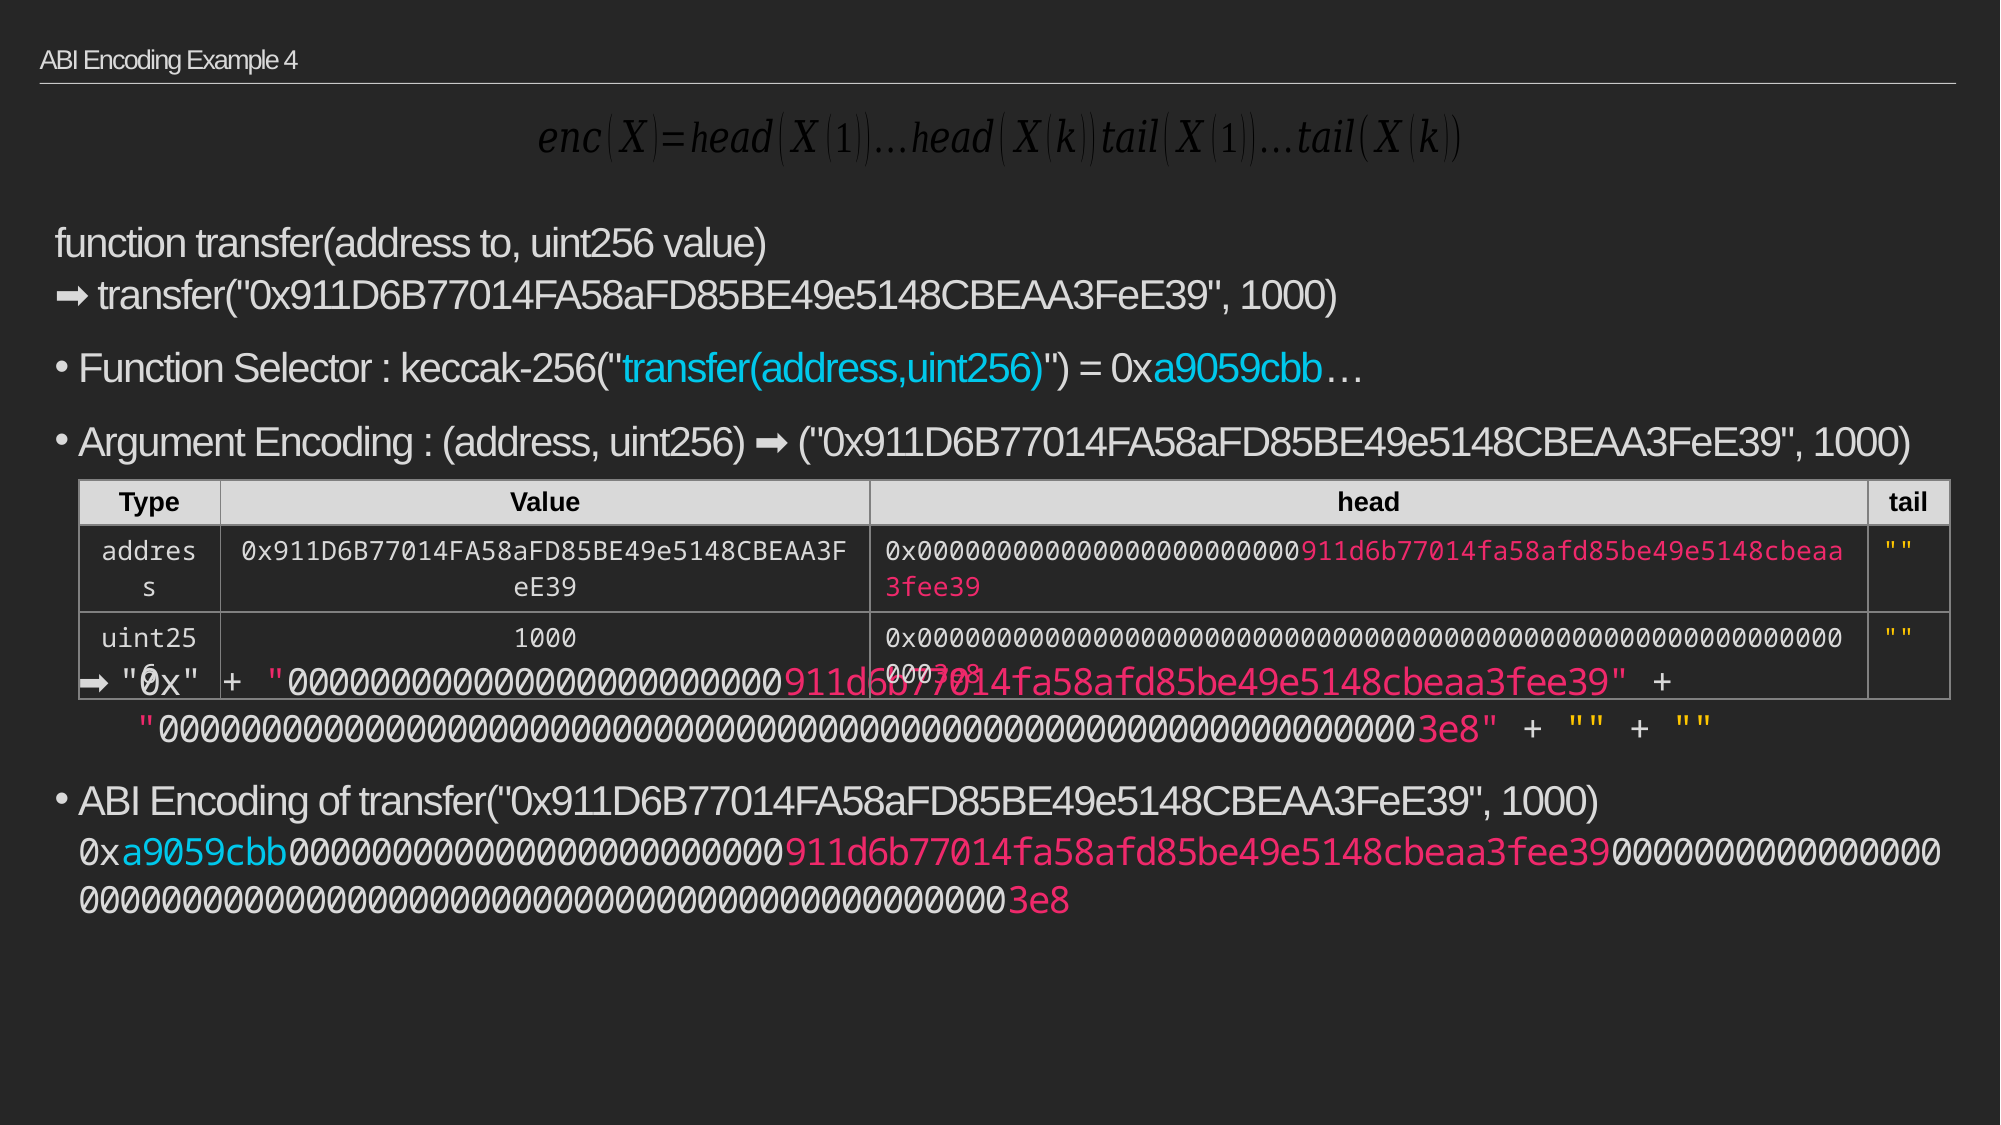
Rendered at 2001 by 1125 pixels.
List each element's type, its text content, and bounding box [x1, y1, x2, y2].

table_header head [871, 481, 1867, 524]
table_cell 0x000000000000000000000000911d6b77014fa58afd85be49e5148cbeaa3fee39 [871, 526, 1867, 611]
table_cell "" [1869, 526, 1949, 611]
table_cell 1000 [221, 613, 869, 698]
table_header tail [1869, 481, 1949, 524]
table_header Value [221, 481, 869, 524]
table_cell 0x00000000000000000000000000000000000000000000000000000000000003e8 [871, 613, 1867, 698]
table_cell 0x911D6B77014FA58aFD85BE49e5148CBEAA3FeE39 [221, 526, 869, 611]
table_cell "" [1869, 613, 1949, 698]
table_cell uint256 [80, 613, 220, 698]
list function transfer(address to, uint256 value) ➡ transfer("0x911D6B77014FA58aFD85BE49e5148CBEAA3FeE39", 1000) Function Selector : keccak-256("transfer(address,uint256)") = 0xa9059cbb… Argument Encoding : (address, uint256) ➡ ("0x911D6B77014FA58aFD85BE49e5148CBEAA3FeE39", 1000) ➡ "0x" + "000000000000000000000000911d6b77014fa58afd85be49e5148cbeaa3fee39" + "00000000000000000000000000000000000000000000000000000000000003e8" + "" + "" ABI Encoding of transfer("0x911D6B77014FA58aFD85BE49e5148CBEAA3FeE39", 1000) 0xa9059cbb000000000000000000000000911d6b77014fa58afd85be49e5148cbeaa3fee3900000000000000000000000000000000000000000000000000000000000003e8 [39, 134, 1957, 1106]
table_header Type [80, 481, 220, 524]
title ABI Encoding Example 4 [39, 31, 1961, 84]
table_cell address [80, 526, 220, 611]
